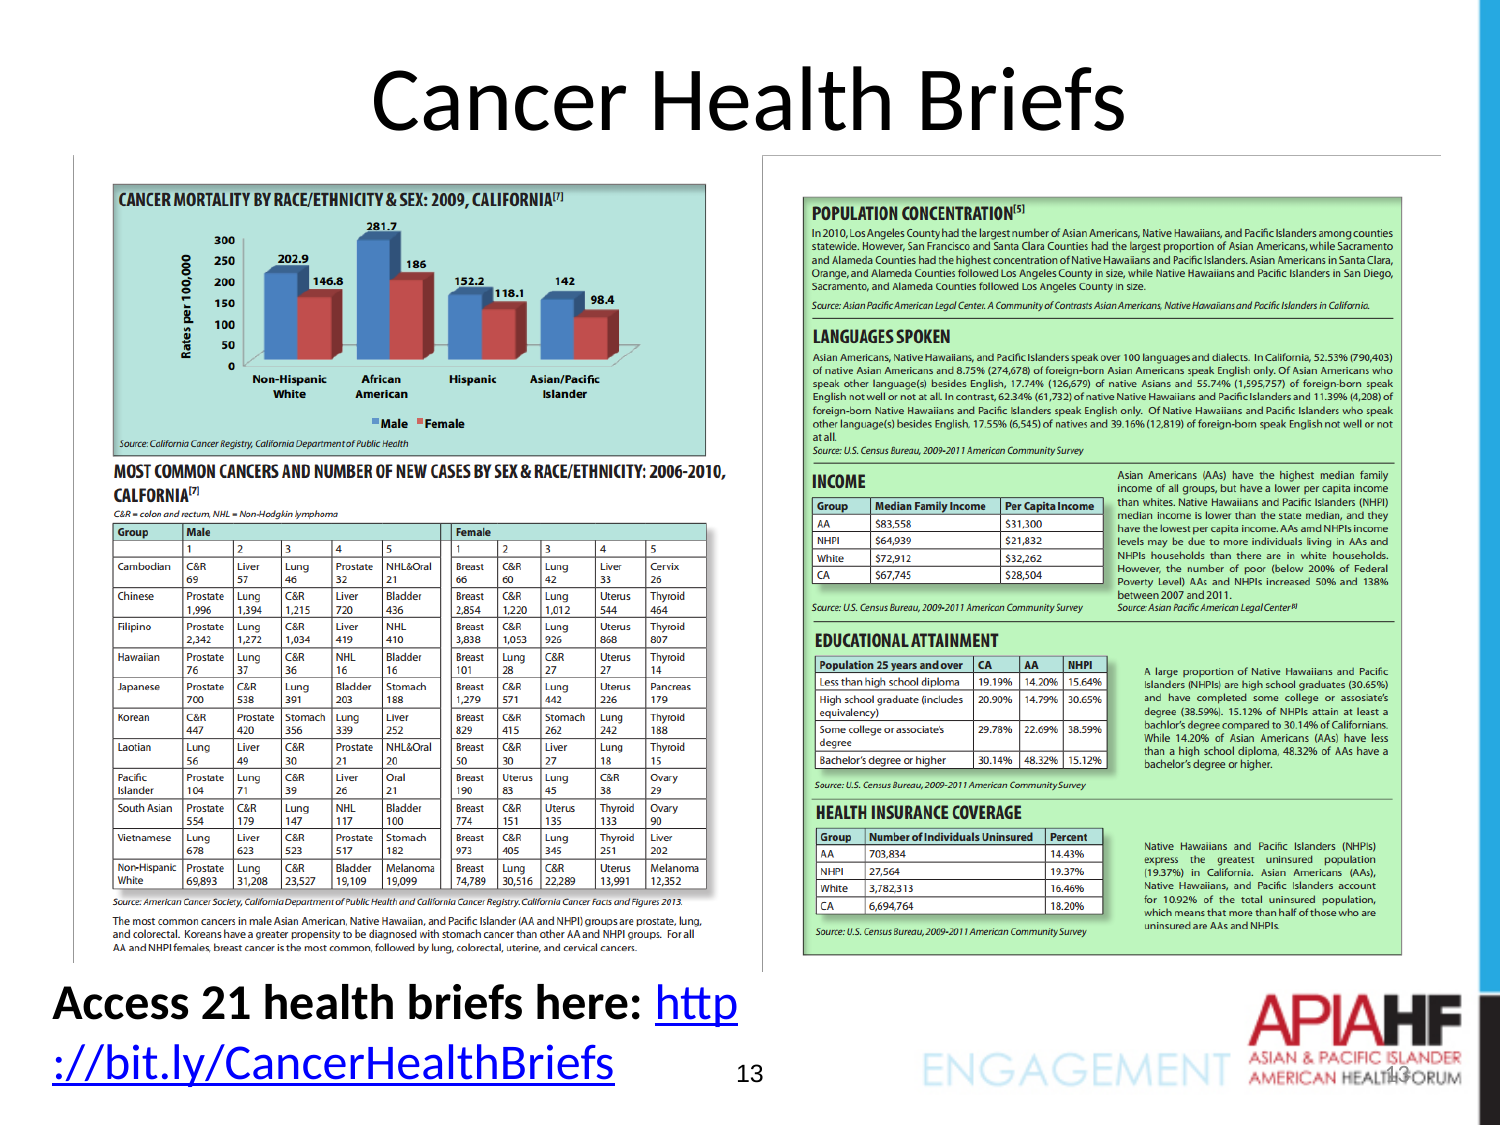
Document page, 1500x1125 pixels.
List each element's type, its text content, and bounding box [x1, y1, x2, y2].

slide_number 13 [1074, 1042, 1425, 1103]
title Cancer Health Briefs [75, 0, 1425, 188]
text_box Access 21 health briefs here: http://bit.ly/CancerHealthBriefs [37, 962, 813, 1098]
picture [0, 0, 1500, 1125]
text_box 13 [512, 1042, 988, 1103]
